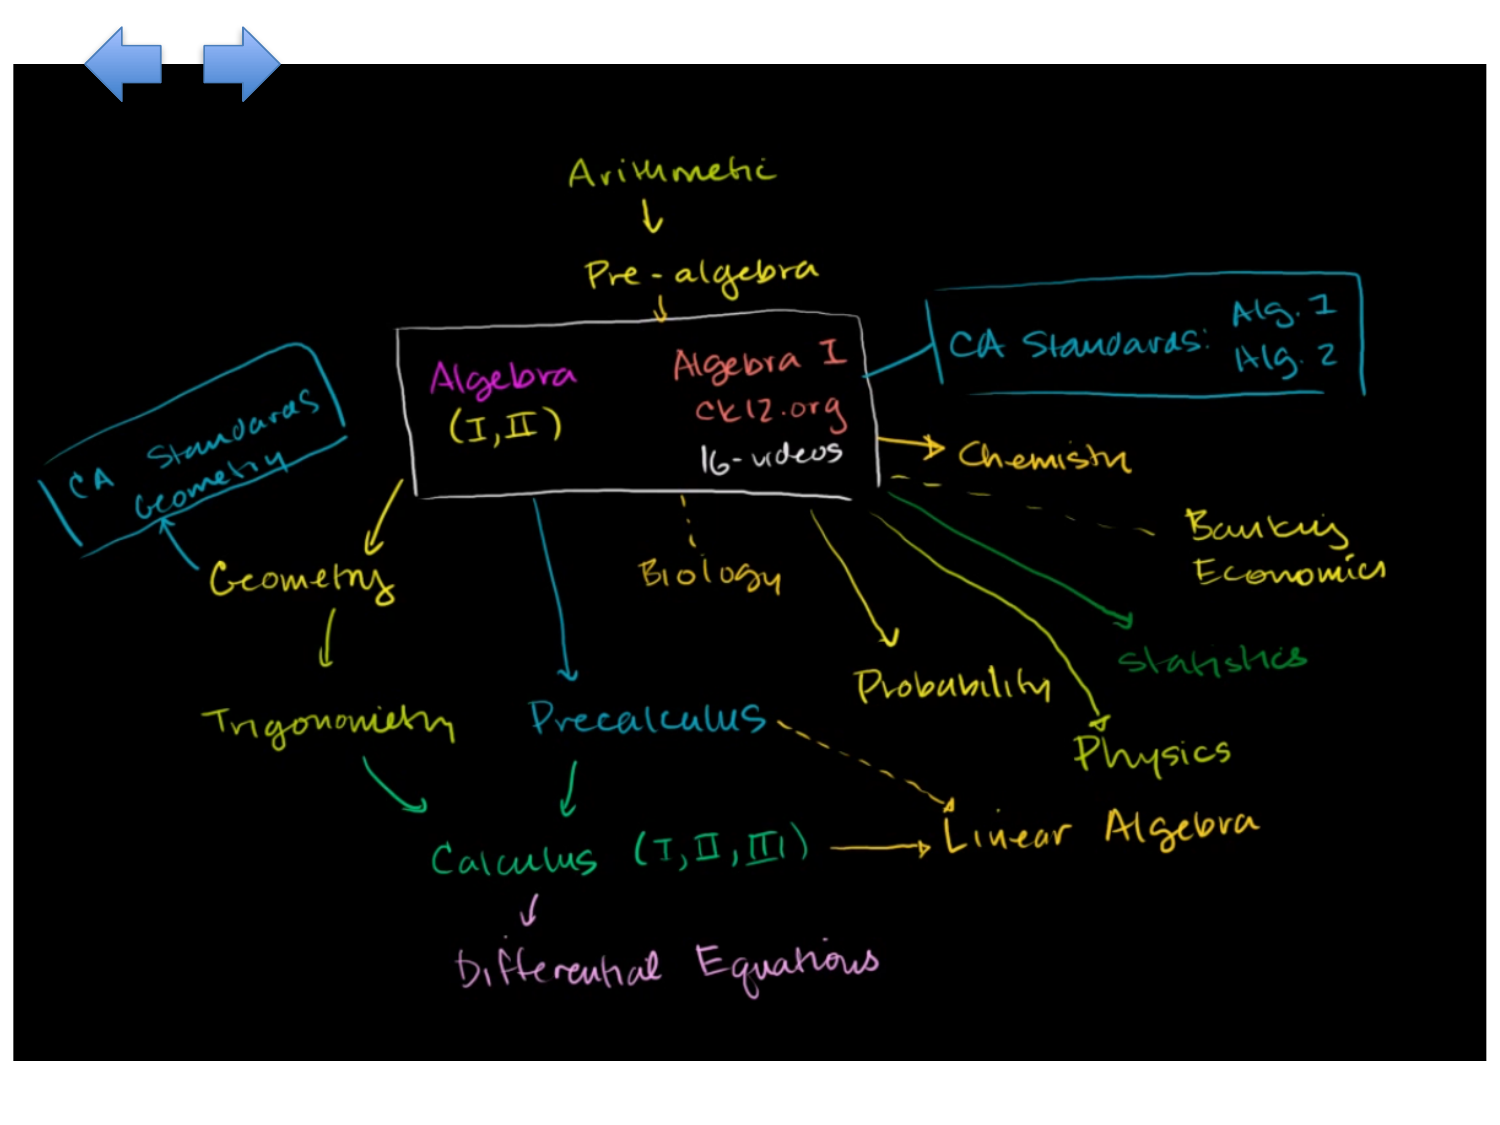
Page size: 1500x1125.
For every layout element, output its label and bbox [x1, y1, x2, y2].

text_box [85, 26, 162, 62]
text_box [203, 26, 280, 62]
picture [13, 63, 1487, 1062]
